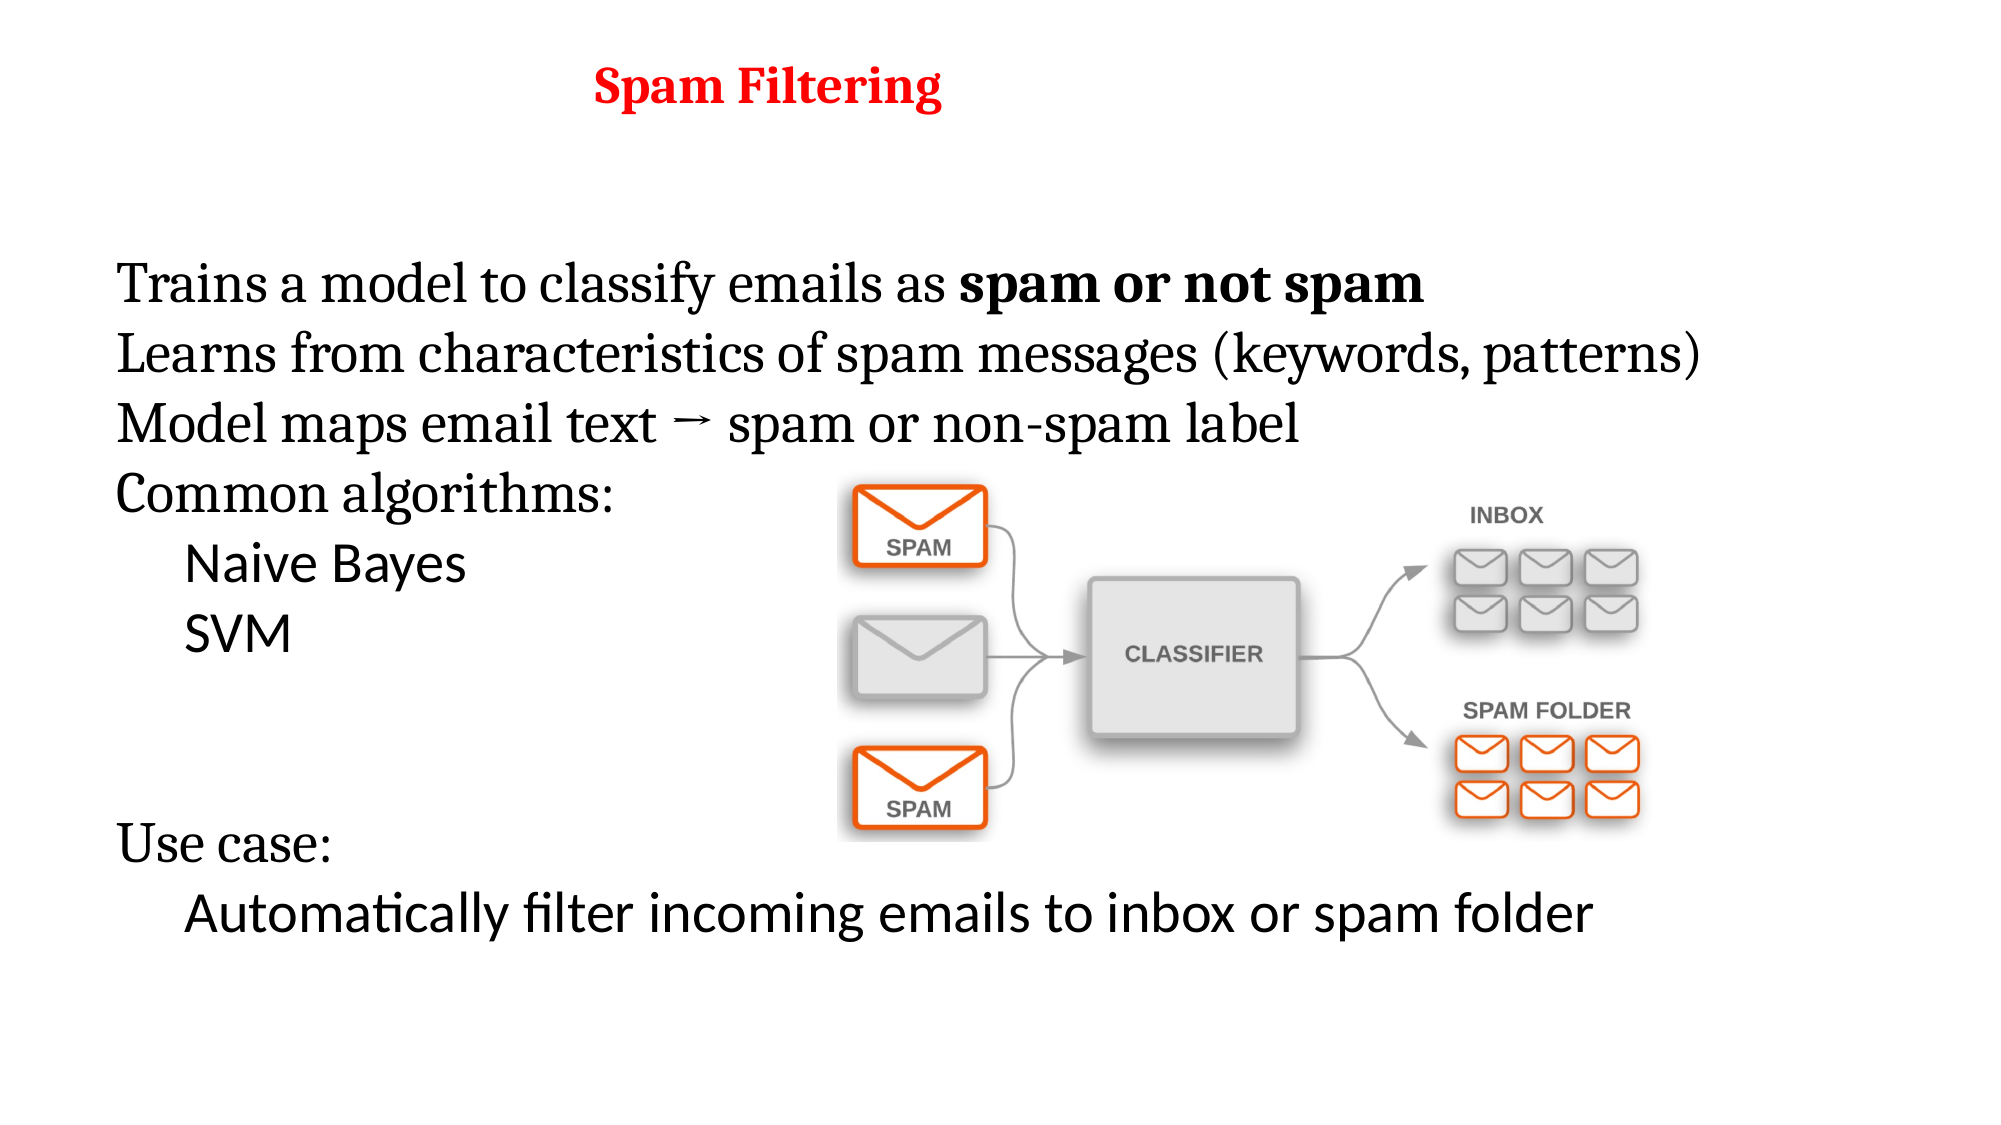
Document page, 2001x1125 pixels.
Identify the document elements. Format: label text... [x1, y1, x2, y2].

title Spam Filtering [595, 51, 1299, 121]
list Trains a model to classify emails as spam or not spam Learns from characteristics of spam messages (keywords, patterns) Model maps email text → spam or non-spam label Common algorithms: Naive Bayes SVM Use case: Automatically filter incoming emails to inbox or spam folder [116, 244, 1884, 1022]
picture [837, 462, 1656, 842]
